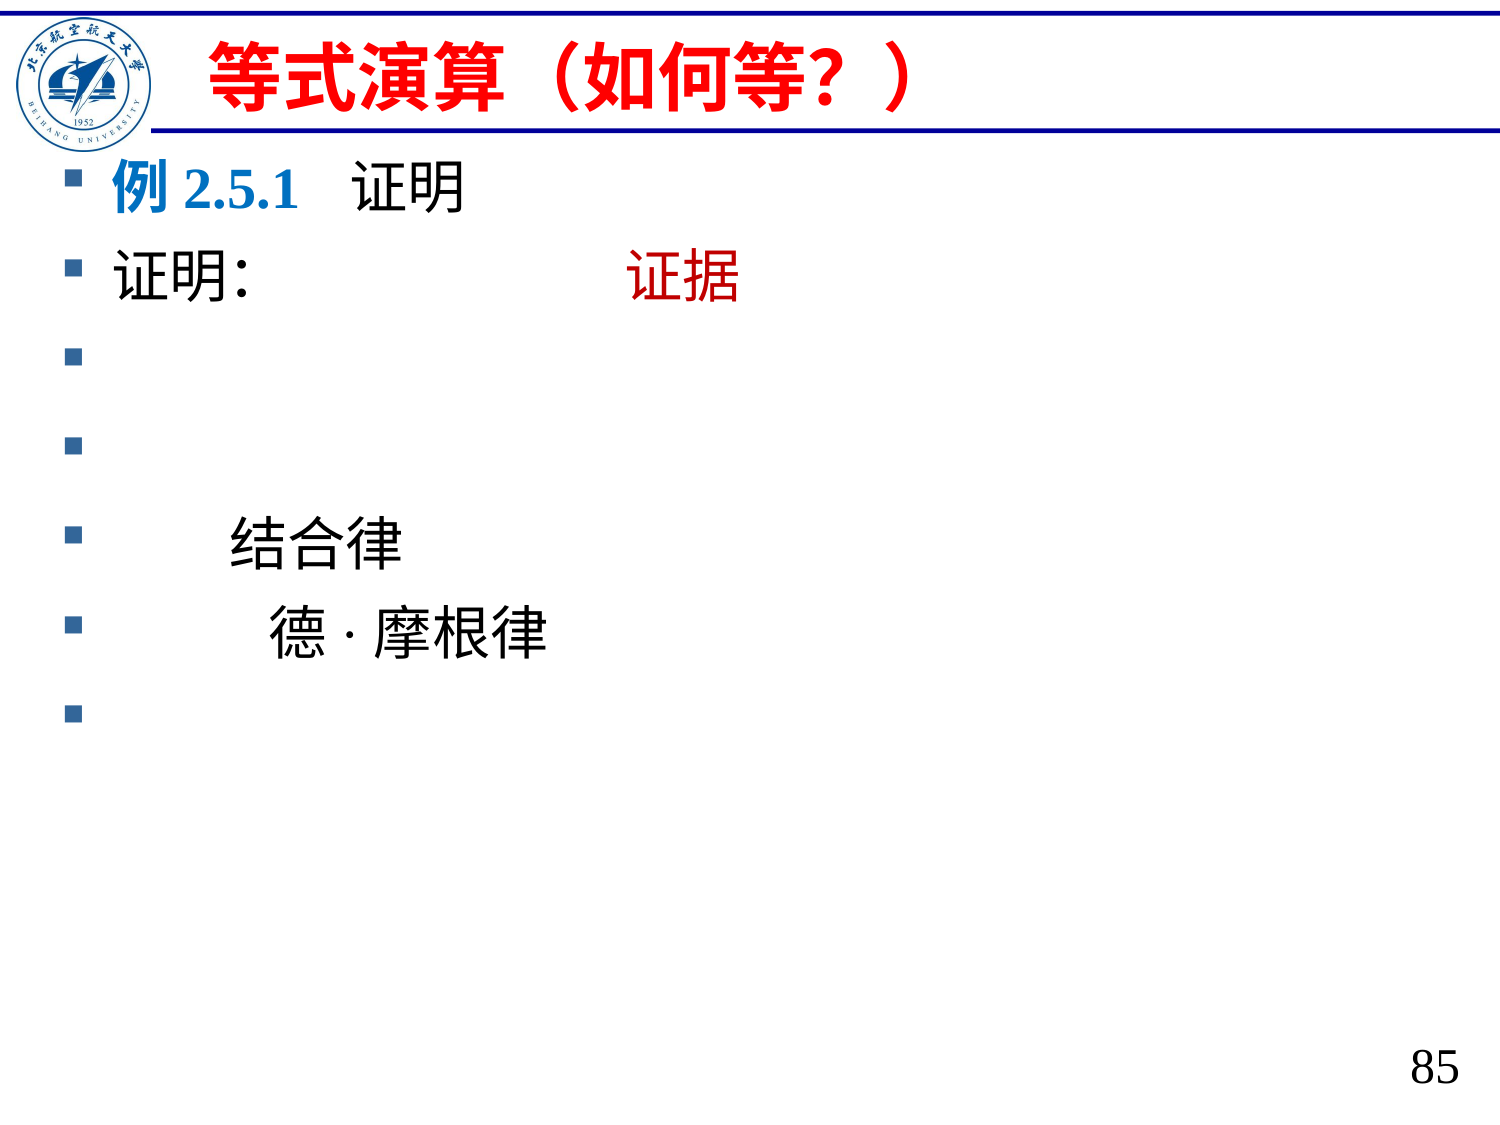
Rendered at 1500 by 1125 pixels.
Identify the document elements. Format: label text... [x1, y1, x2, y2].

picture [16, 17, 151, 152]
title 等式演算（如何等？） [192, 32, 1415, 120]
